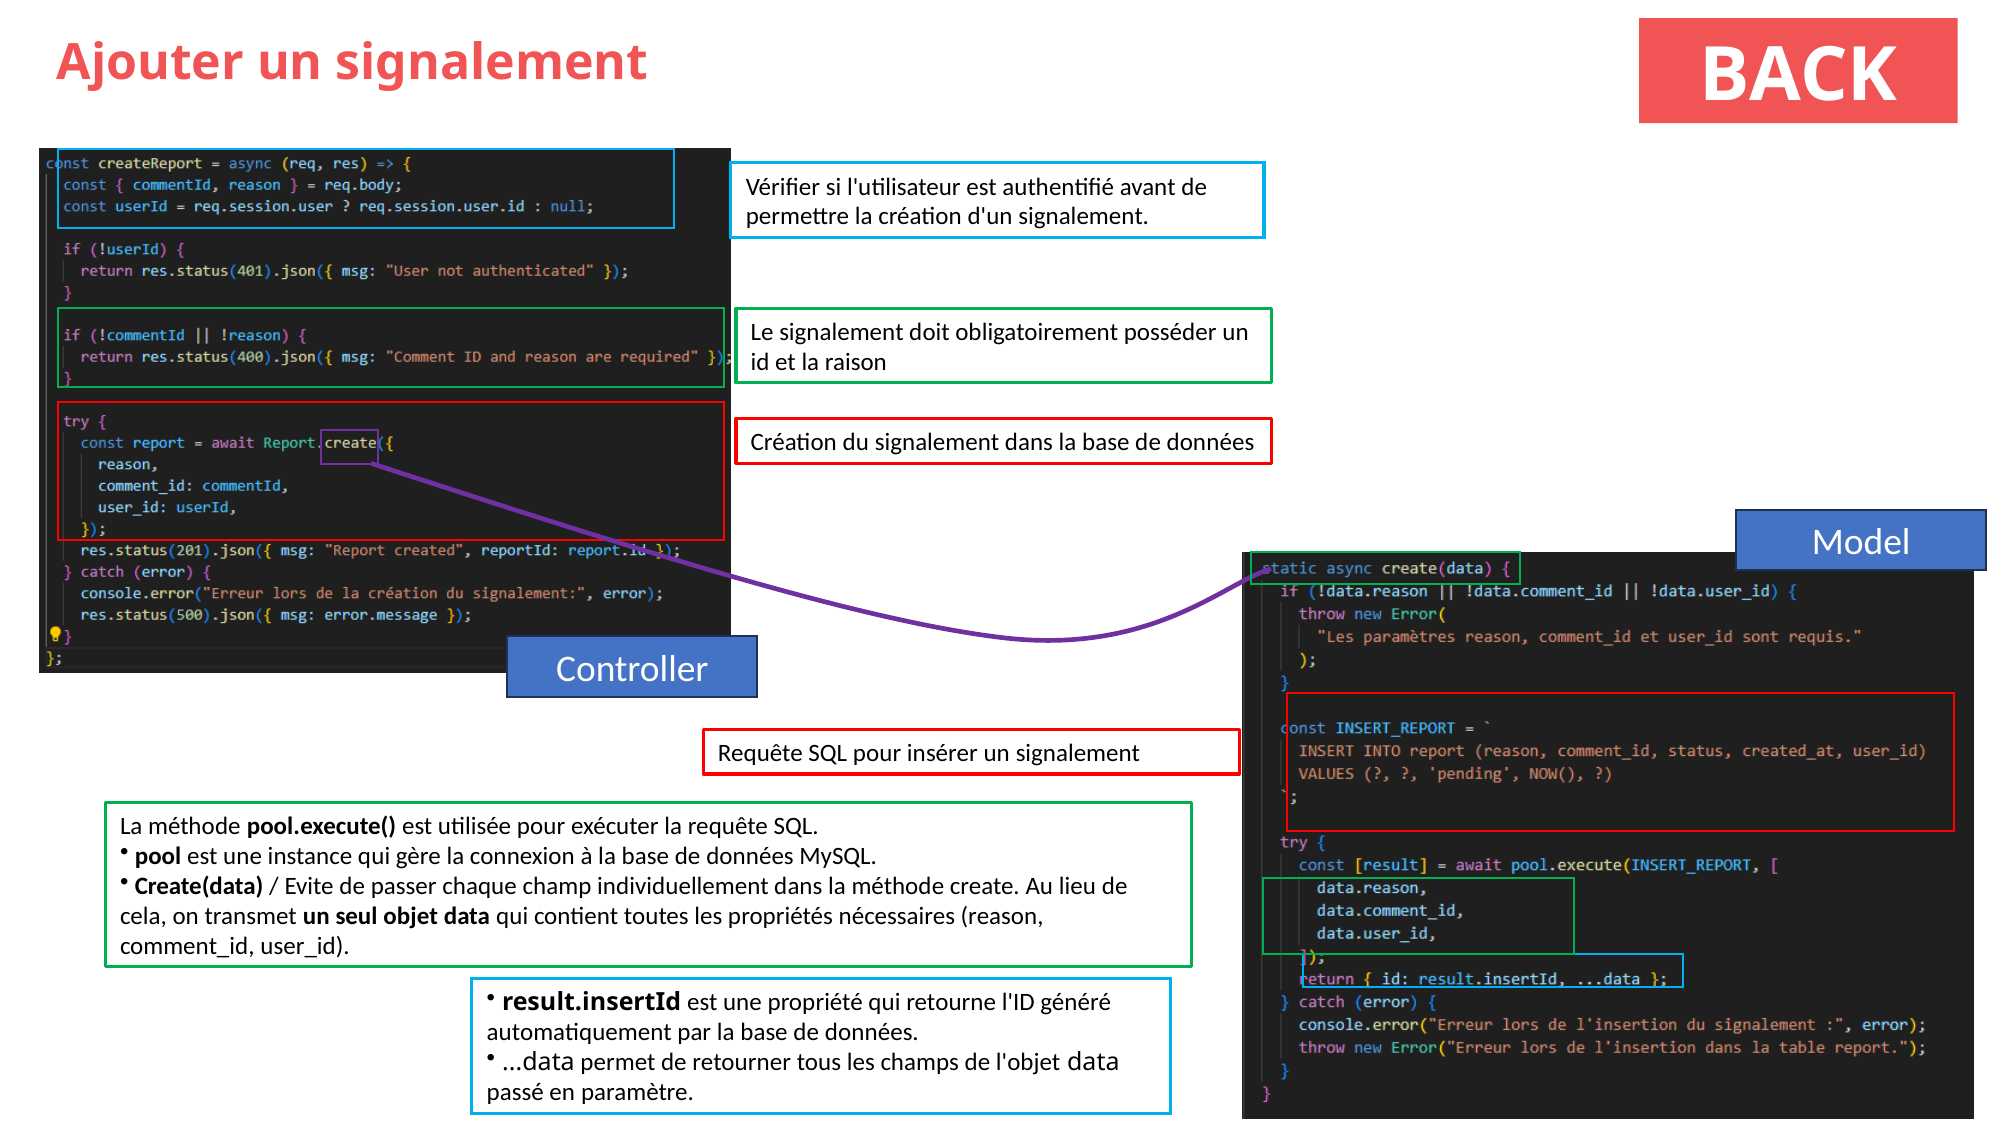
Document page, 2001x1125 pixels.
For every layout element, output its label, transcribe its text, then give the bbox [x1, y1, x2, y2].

picture [1242, 552, 1974, 1119]
text_box Vérifier si l'utilisateur est authentifié avant de permettre la création d'un signalement. [731, 162, 1265, 238]
picture [60, 151, 672, 226]
text_box Requête SQL pour insérer un signalement [703, 729, 1240, 774]
text_box result.insertId est une propriété qui retourne l'ID généré automatiquement par la base de données. ...data permet de retourner tous les champs de l'objet data passé en paramètre. [471, 978, 1171, 1114]
text_box [731, 505, 1242, 642]
text_box La méthode pool.execute() est utilisée pour exécuter la requête SQL. pool est une instance qui gère la connexion à la base de données MySQL. Create(data) / Evite de passer chaque champ individuellement dans la méthode create. Au lieu de cela, on transmet un seul objet data qui contient toutes les propriétés nécessaires (reason, comment_id, user_id). [105, 802, 1192, 967]
text_box Model [1735, 509, 1987, 571]
text_box Création du signalement dans la base de données [735, 418, 1272, 464]
text_box BACK [1639, 18, 1958, 124]
picture [39, 148, 731, 673]
text_box Controller [506, 635, 758, 698]
text_box Le signalement doit obligatoirement posséder un id et la raison [735, 308, 1272, 383]
text_box Ajouter un signalement [42, 22, 874, 97]
